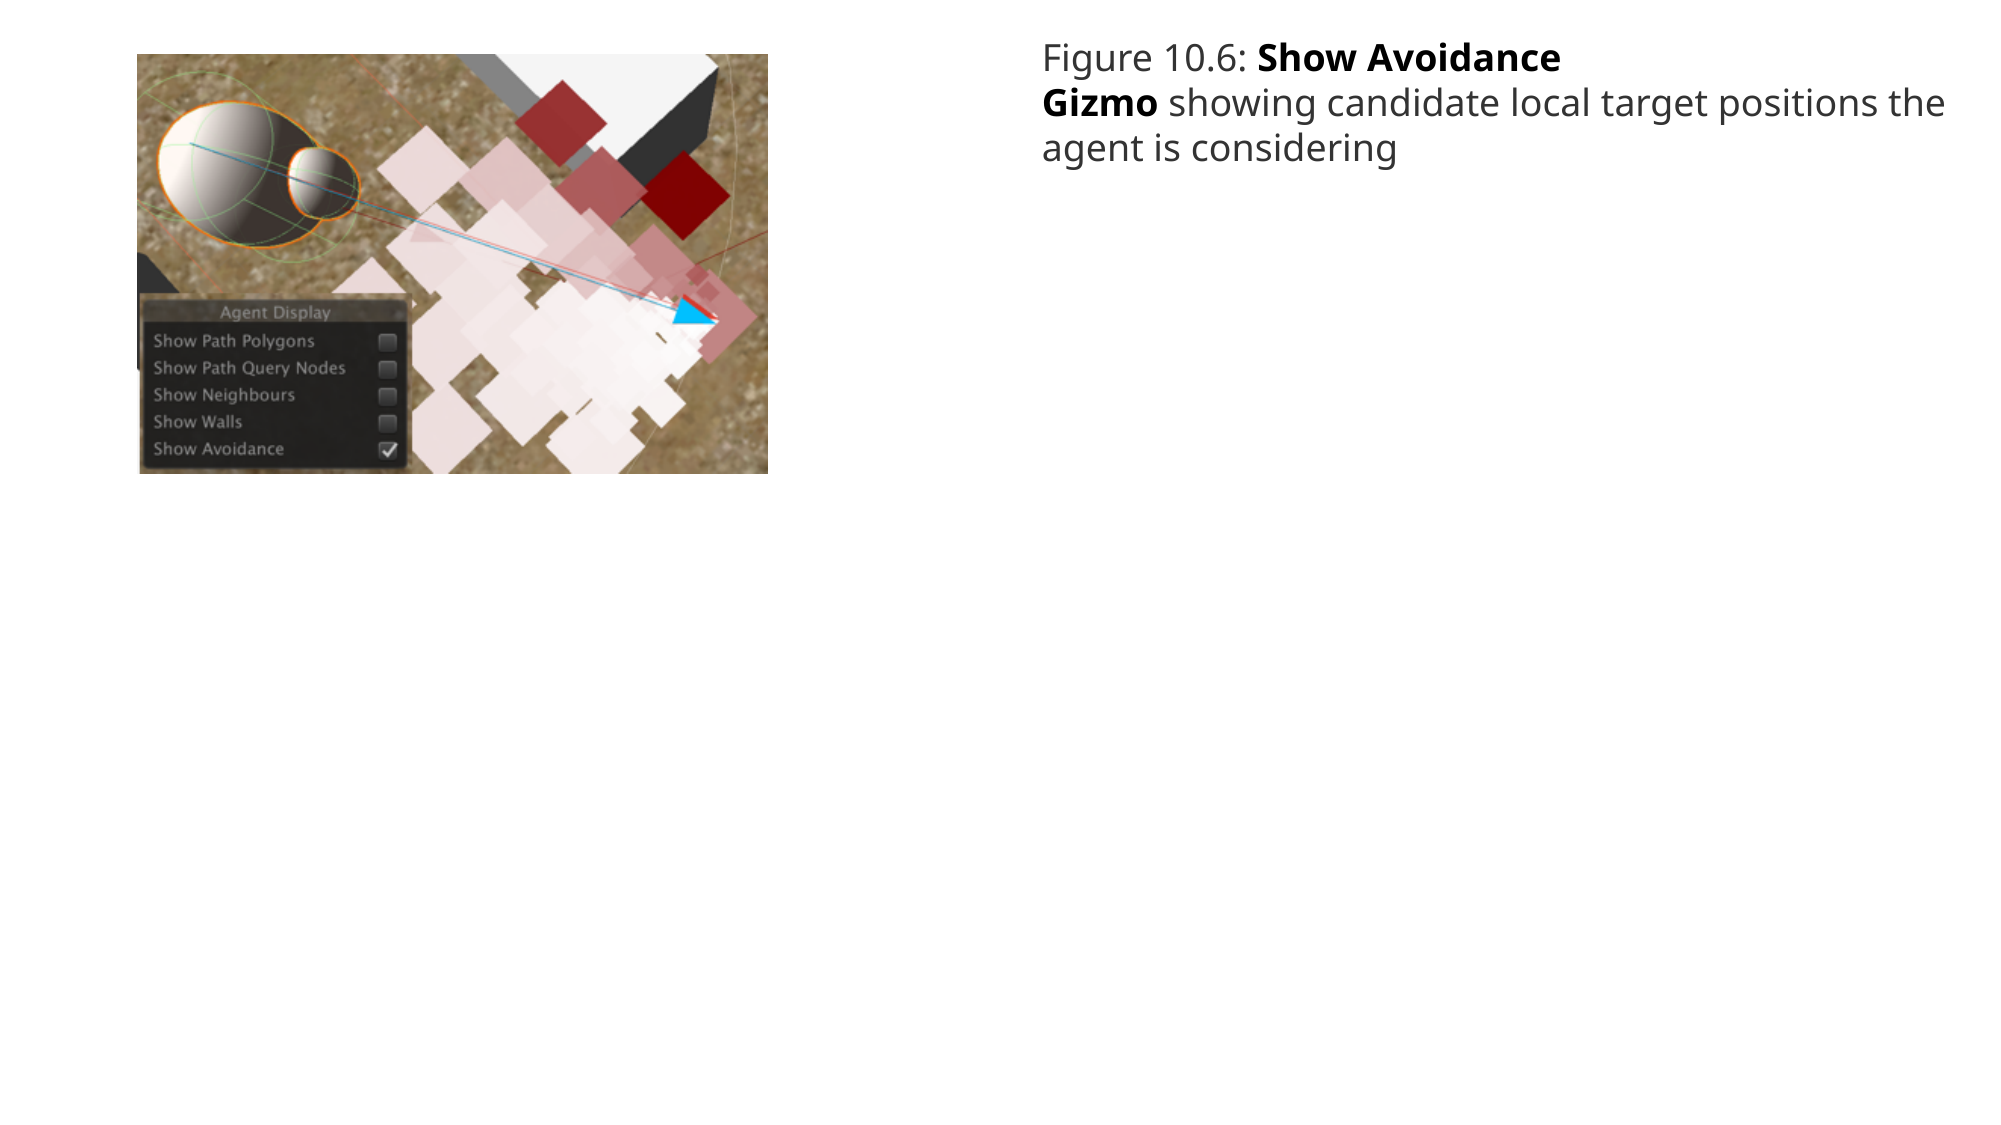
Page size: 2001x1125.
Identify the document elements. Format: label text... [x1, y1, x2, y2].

text_box Figure 10.6: Show Avoidance Gizmo showing candidate local target positions the agent is considering [1027, 26, 2000, 177]
picture [137, 54, 768, 474]
